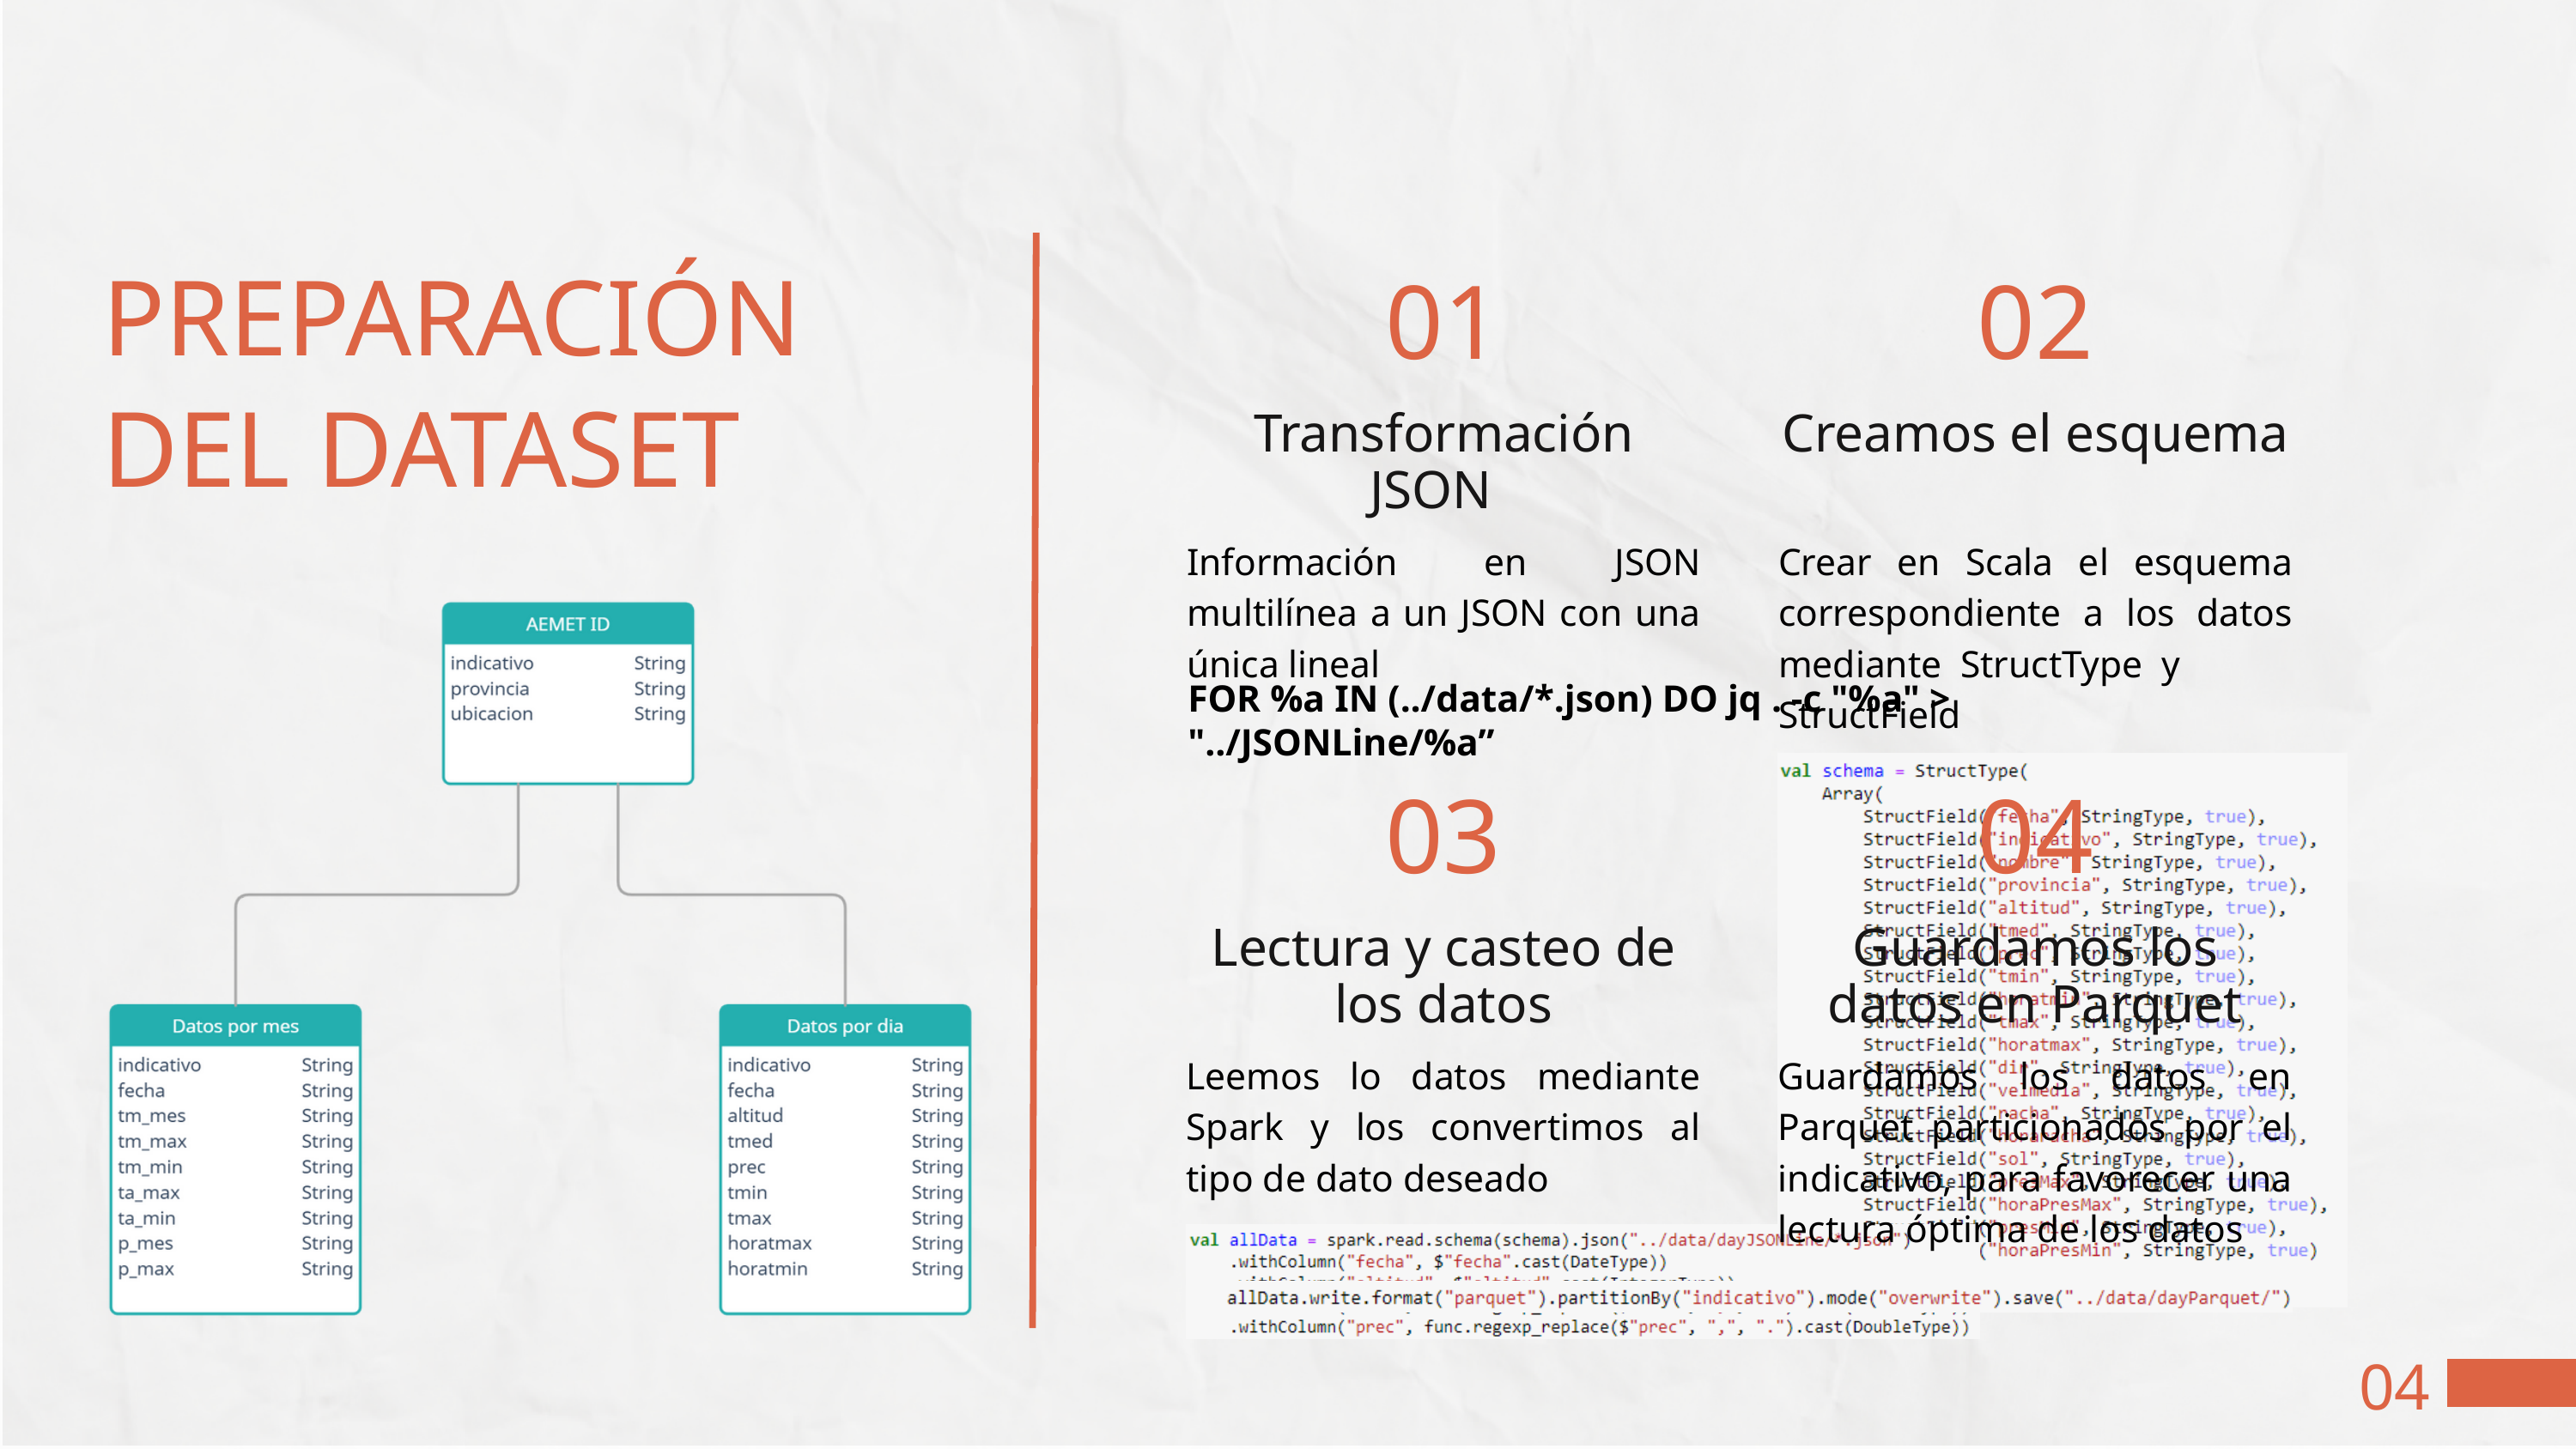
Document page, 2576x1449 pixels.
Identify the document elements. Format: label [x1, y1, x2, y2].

text_box [2446, 1359, 2576, 1408]
picture [0, 0, 2576, 1449]
